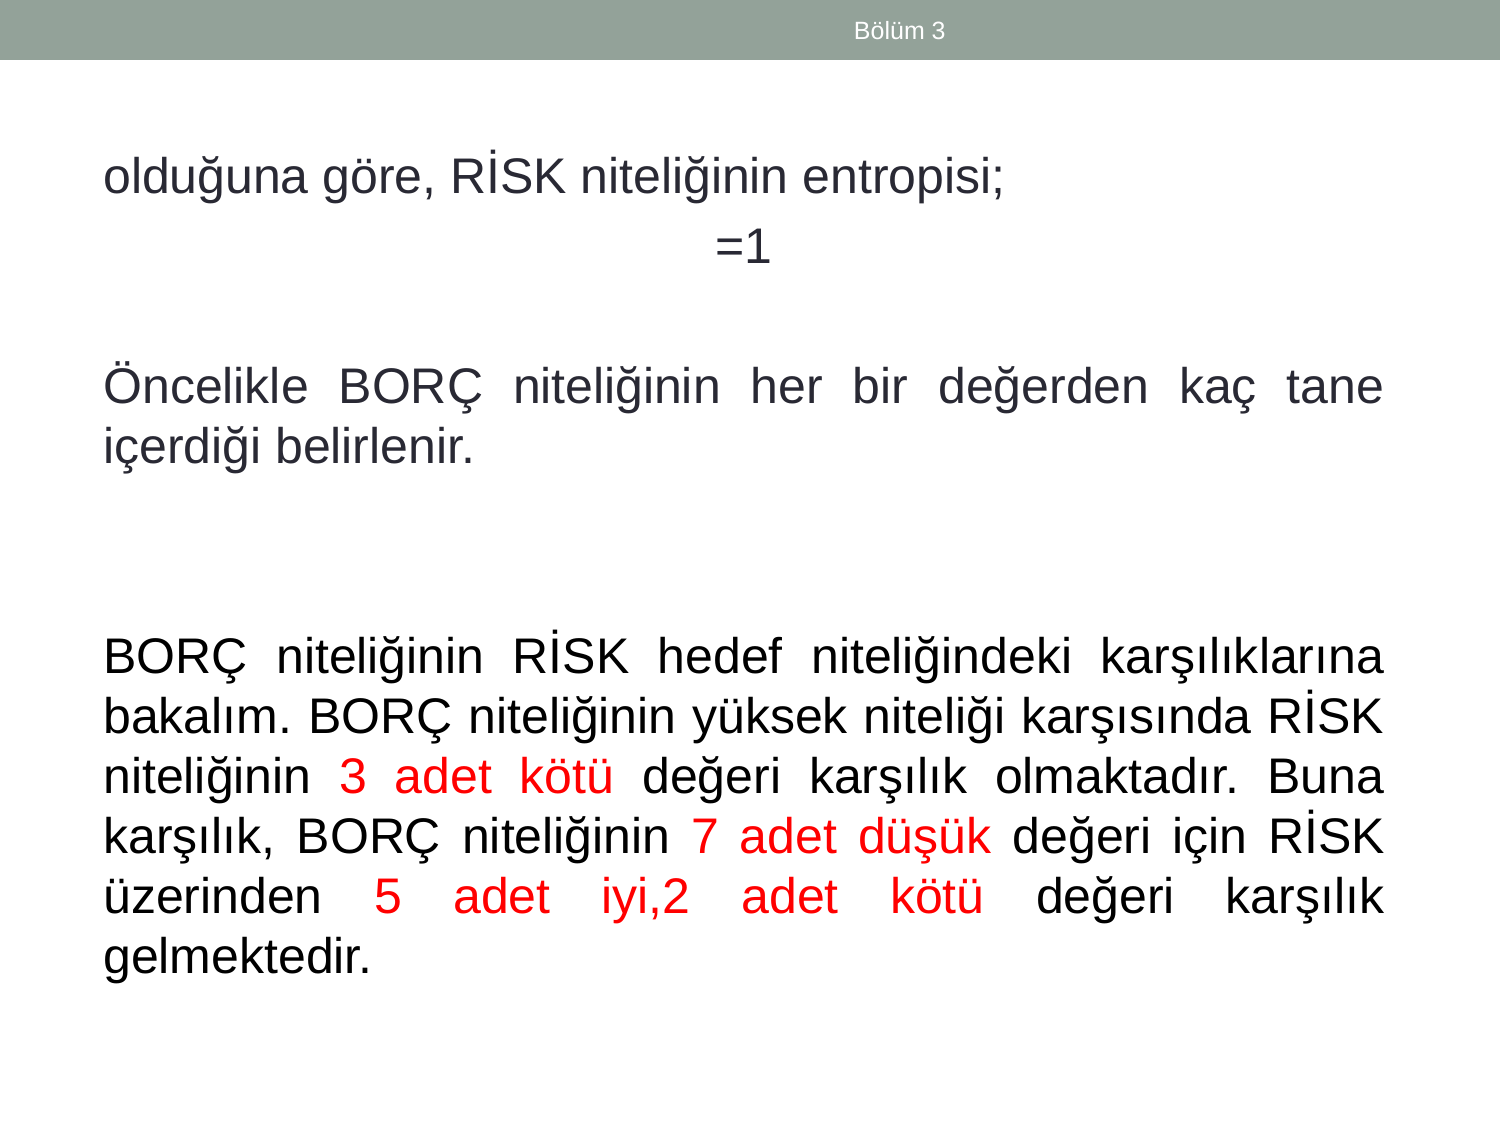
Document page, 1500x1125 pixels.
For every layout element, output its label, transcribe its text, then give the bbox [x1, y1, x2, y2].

footer Bölüm 3 [562, 3, 1238, 57]
